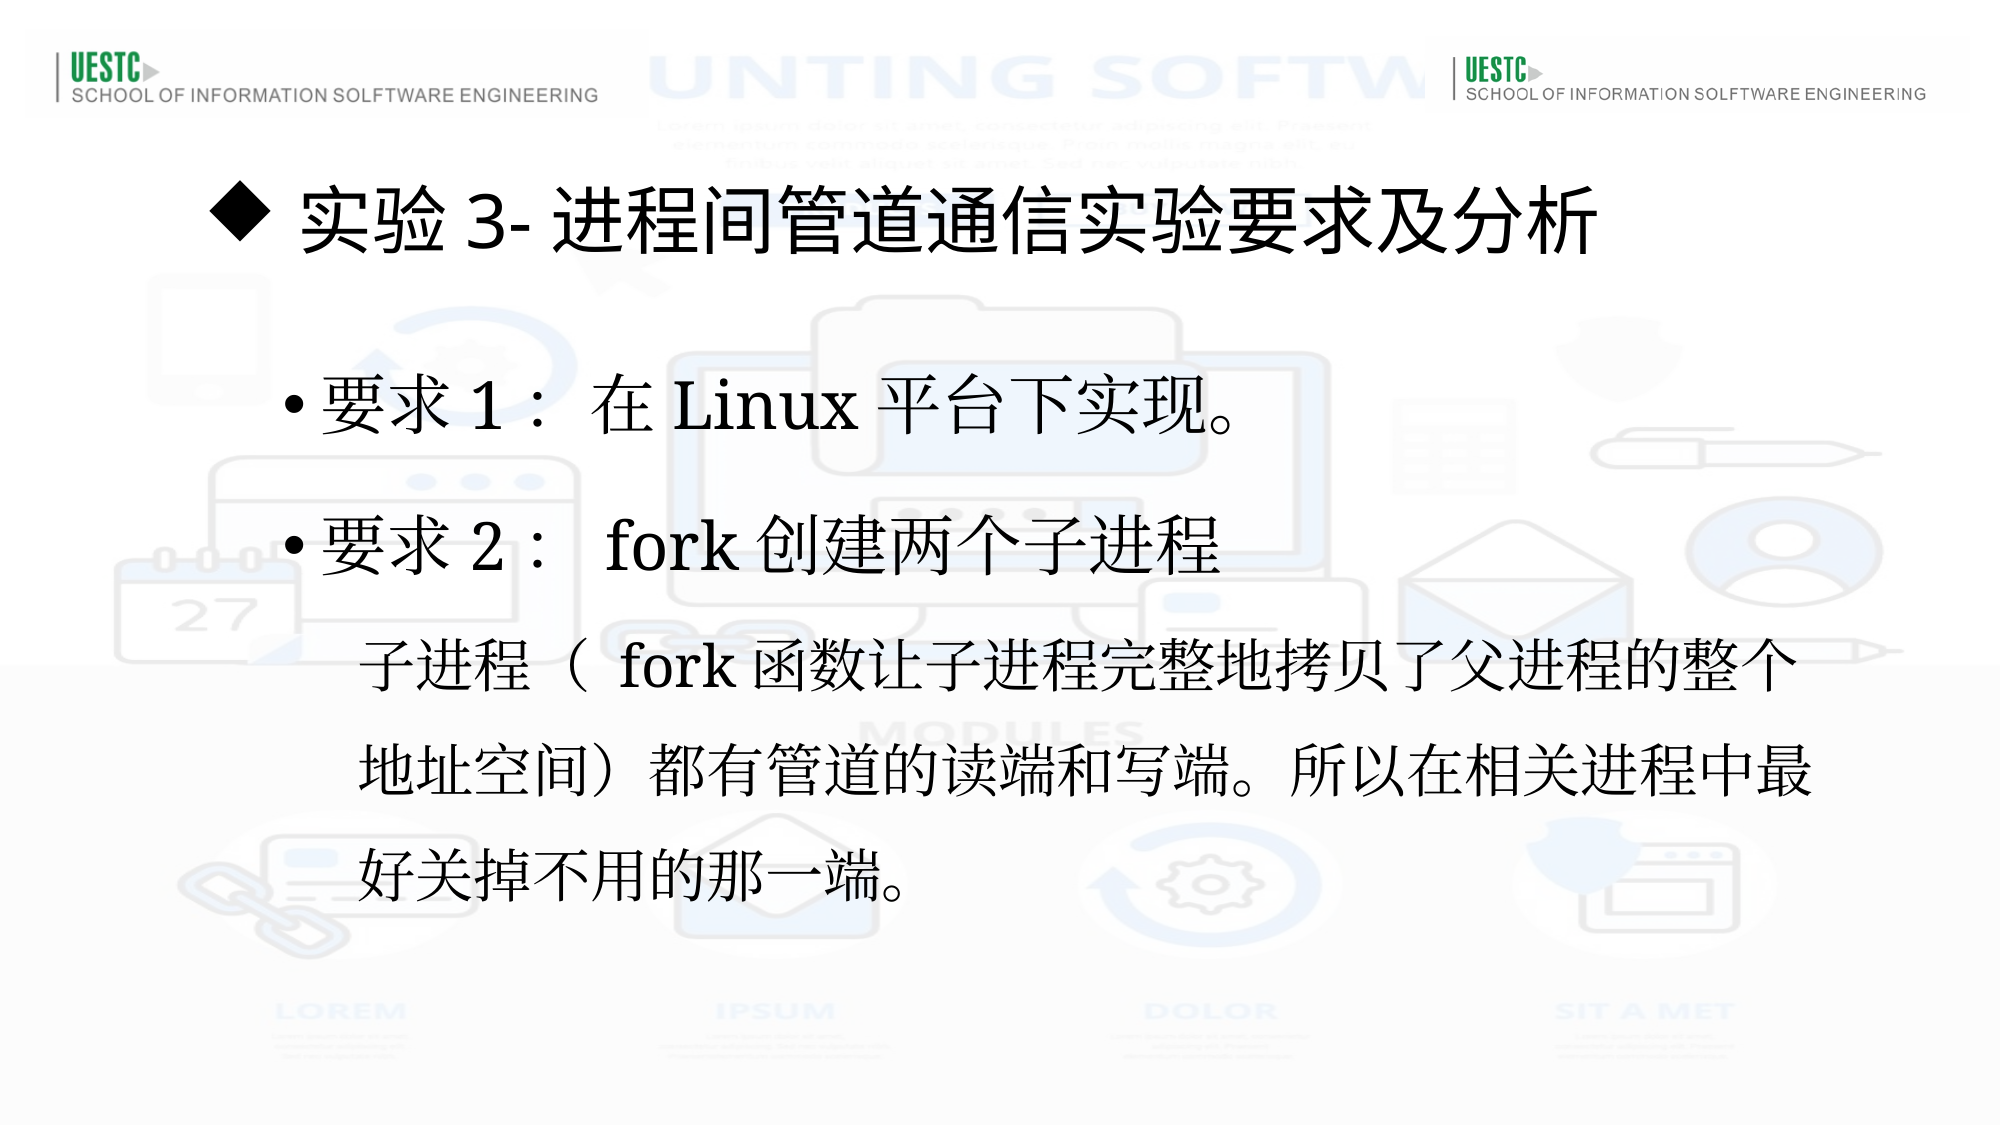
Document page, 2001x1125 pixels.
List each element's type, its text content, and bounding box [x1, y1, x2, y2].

text_box 实验3-进程间管道通信实验要求及分析 [189, 176, 1915, 395]
picture [1425, 36, 1970, 113]
list 要求1：在Linux平台下实现。 要求2：fork创建两个子进程 子进程（ fork函数让子进程完整地拷贝了父进程的整个地址空间）都有管道的读端和写端。所以在相关进程中最好关掉不用的那一端。 [267, 395, 1836, 1083]
picture [25, 29, 649, 118]
